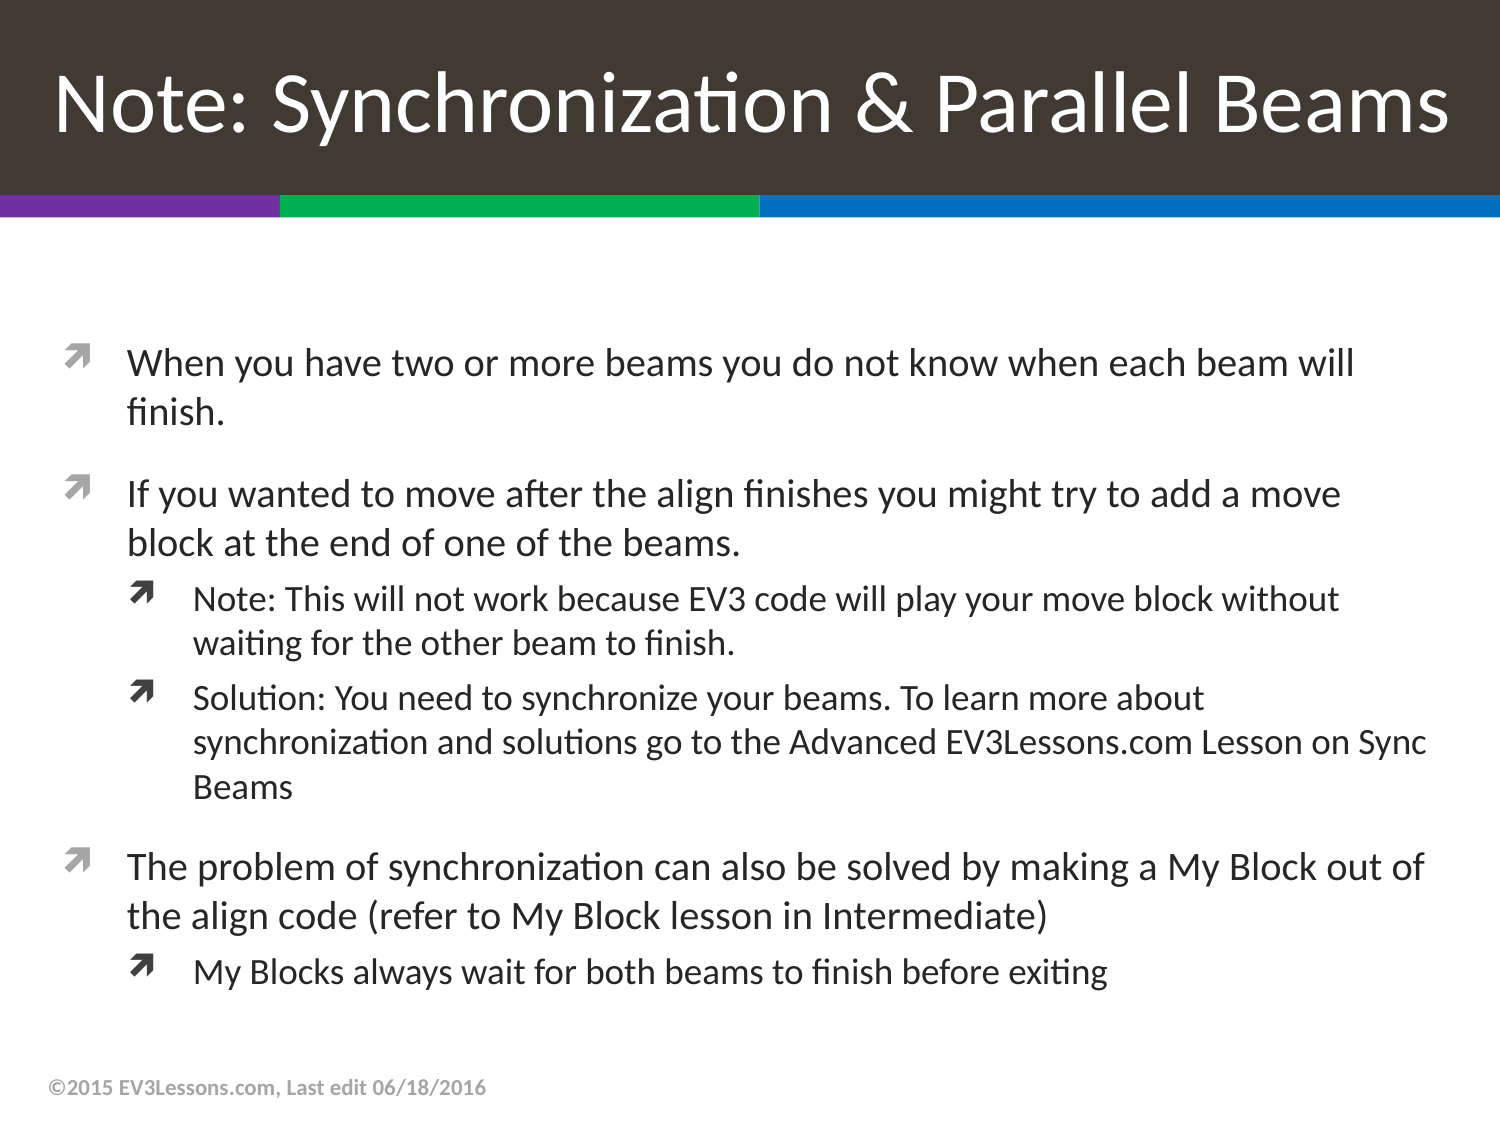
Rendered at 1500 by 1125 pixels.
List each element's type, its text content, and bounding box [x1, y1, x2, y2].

title Note: Synchronization & Parallel Beams [0, 0, 1500, 195]
footer ©2015 EV3Lessons.com, Last edit 06/18/2016 [32, 1055, 1038, 1116]
list When you have two or more beams you do not know when each beam will finish. If you wanted to move after the align finishes you might try to add a move block at the end of one of the beams. Note: This will not work because EV3 code will play your move block without waiting for the other beam to finish. Solution: You need to synchronize your beams. To learn more about synchronization and solutions go to the Advanced EV3Lessons.com Lesson on Sync Beams The problem of synchronization can also be solved by making a My Block out of the align code (refer to My Block lesson in Intermediate) My Blocks always wait for both beams to finish before exiting [46, 328, 1454, 1005]
